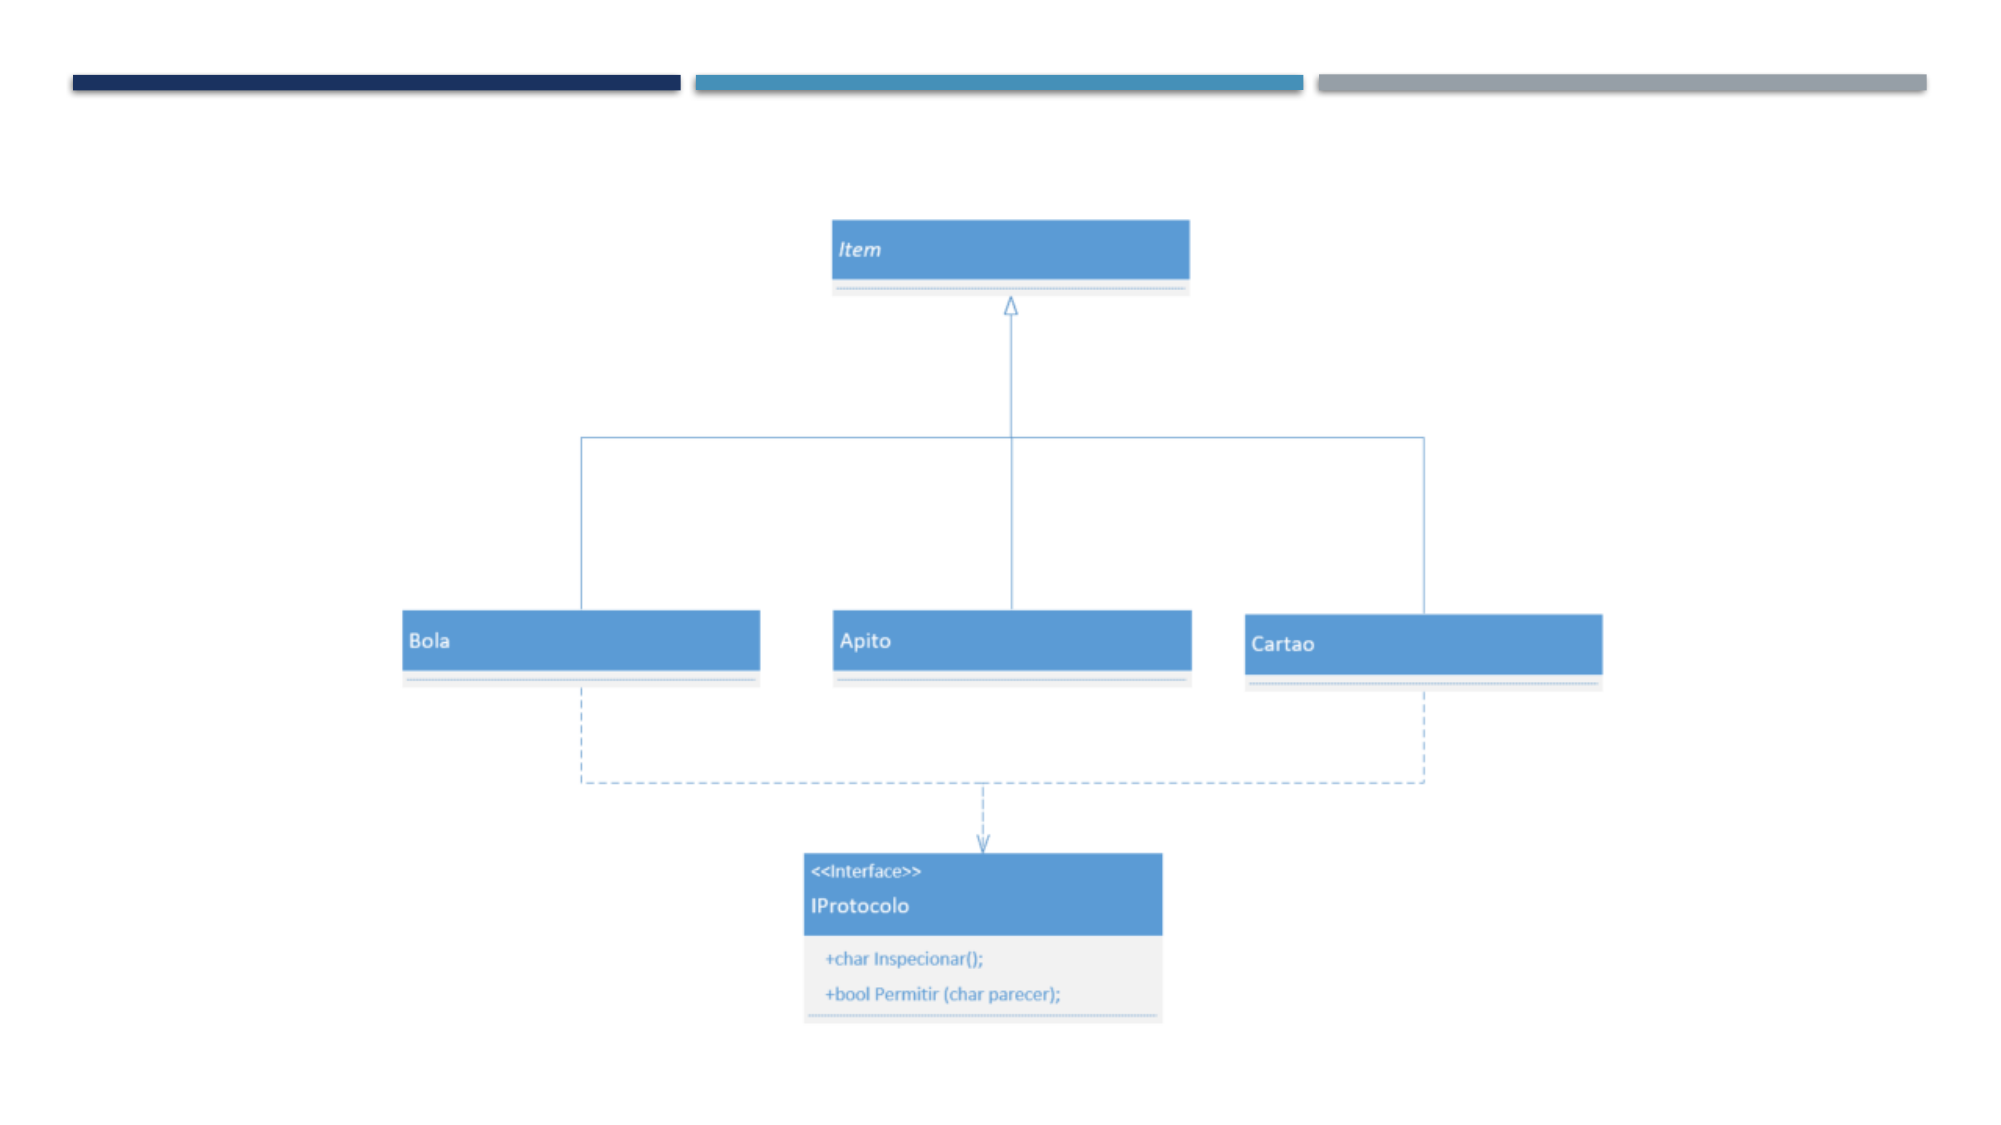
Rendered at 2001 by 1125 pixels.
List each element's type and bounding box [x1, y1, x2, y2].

picture [325, 121, 1674, 1066]
